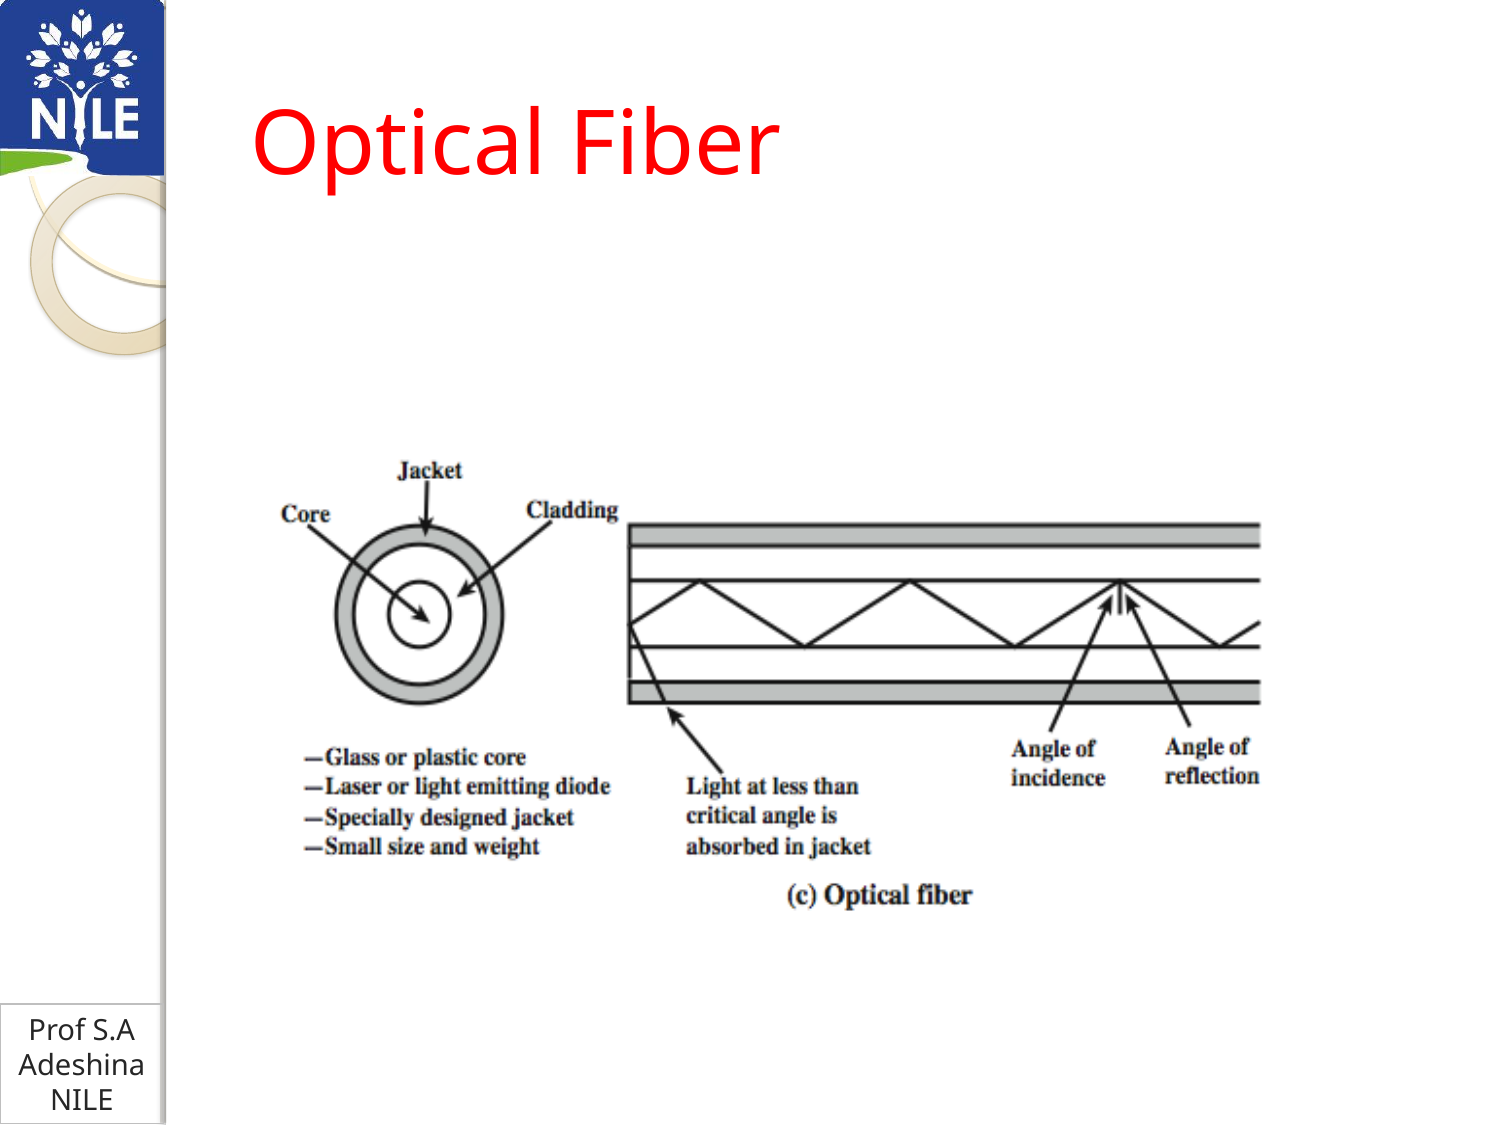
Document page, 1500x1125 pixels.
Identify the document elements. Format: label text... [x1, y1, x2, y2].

picture [0, 0, 164, 176]
text_box Prof S.A Adeshina NILE [0, 1003, 164, 1124]
title Optical Fiber [235, 45, 1466, 233]
picture [197, 393, 1388, 980]
